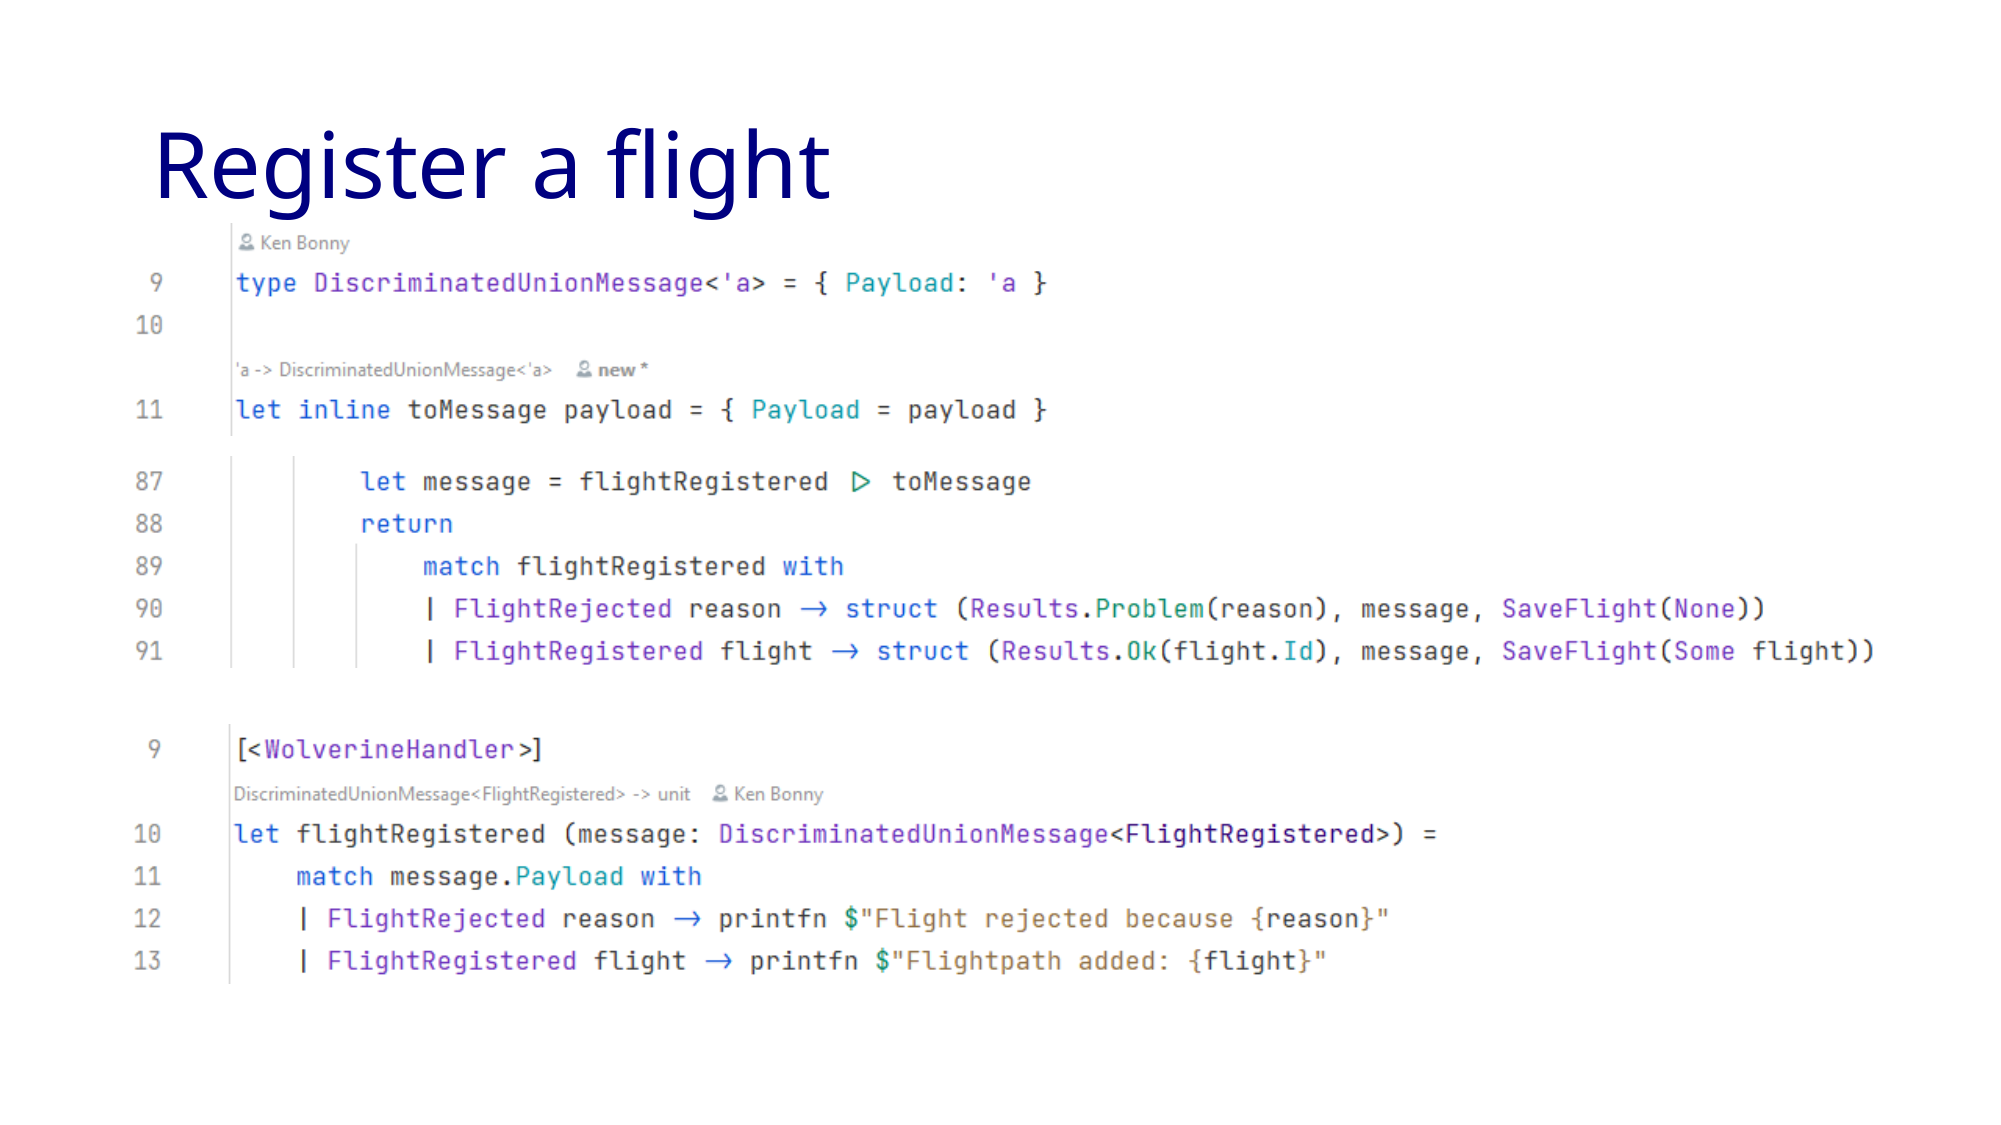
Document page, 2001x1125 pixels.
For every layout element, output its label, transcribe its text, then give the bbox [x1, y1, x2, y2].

picture [134, 222, 1095, 437]
picture [118, 723, 1479, 984]
title Register a flight [137, 59, 1863, 278]
picture [129, 456, 1885, 669]
